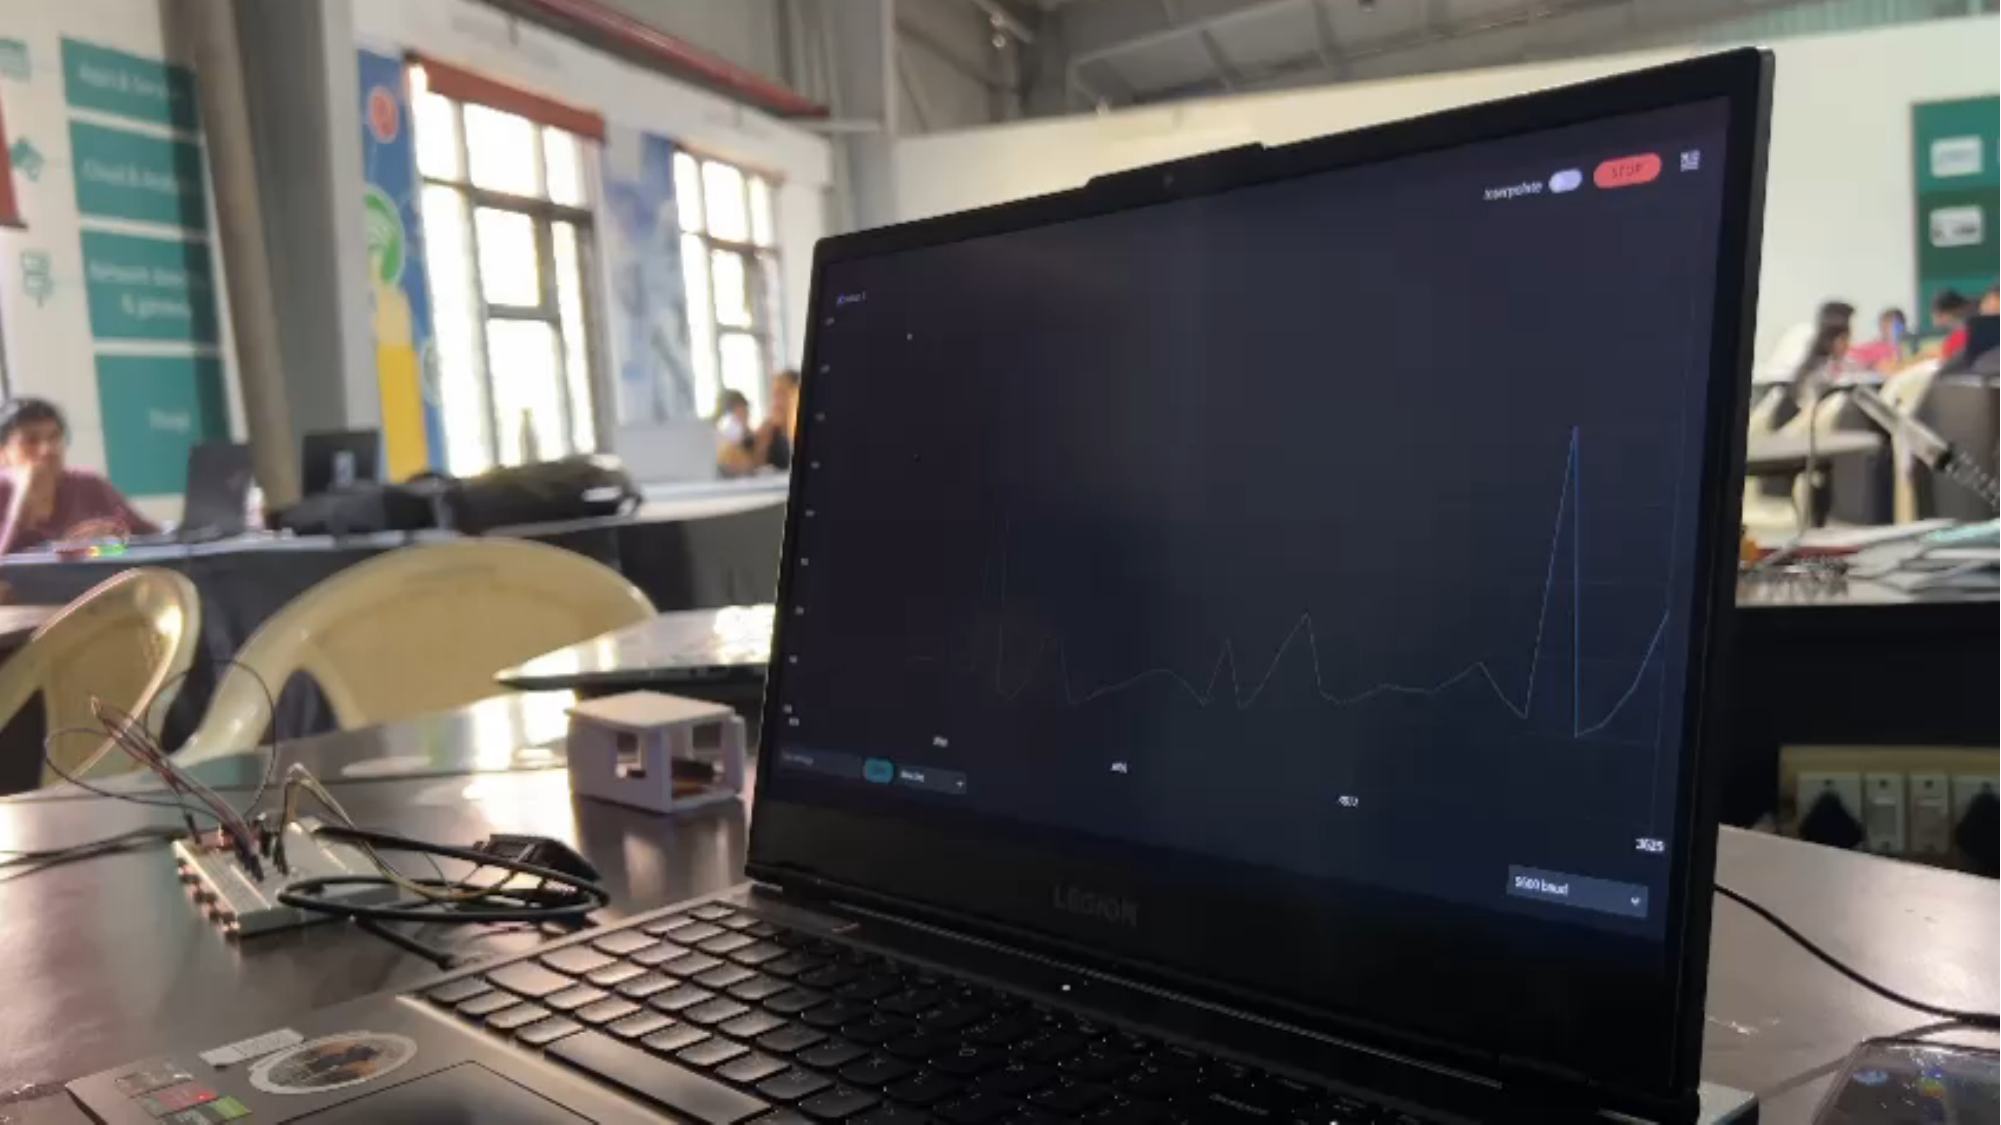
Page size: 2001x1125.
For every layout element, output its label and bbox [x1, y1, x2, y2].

list [0, 0, 2000, 1125]
